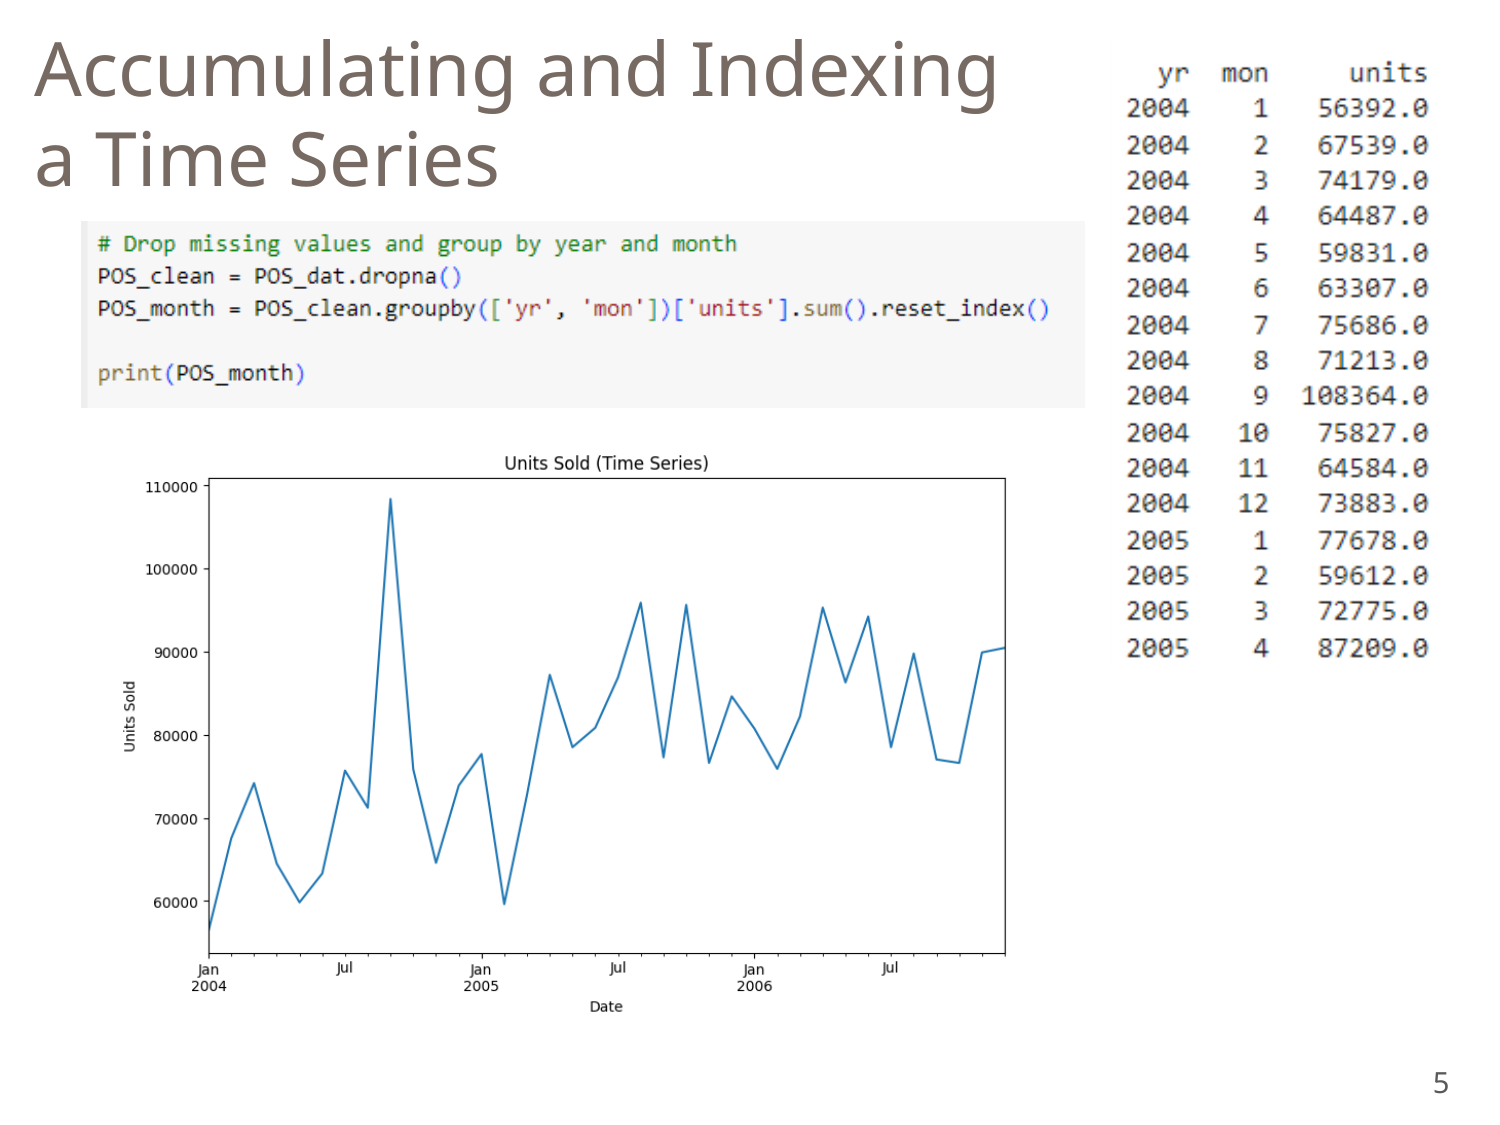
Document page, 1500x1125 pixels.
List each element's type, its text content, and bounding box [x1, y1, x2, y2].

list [114, 444, 1016, 1024]
picture [81, 221, 1086, 409]
picture [1109, 41, 1457, 669]
slide_number 5 [1373, 1054, 1465, 1115]
title Accumulating and Indexing a Time Series [19, 14, 1259, 198]
